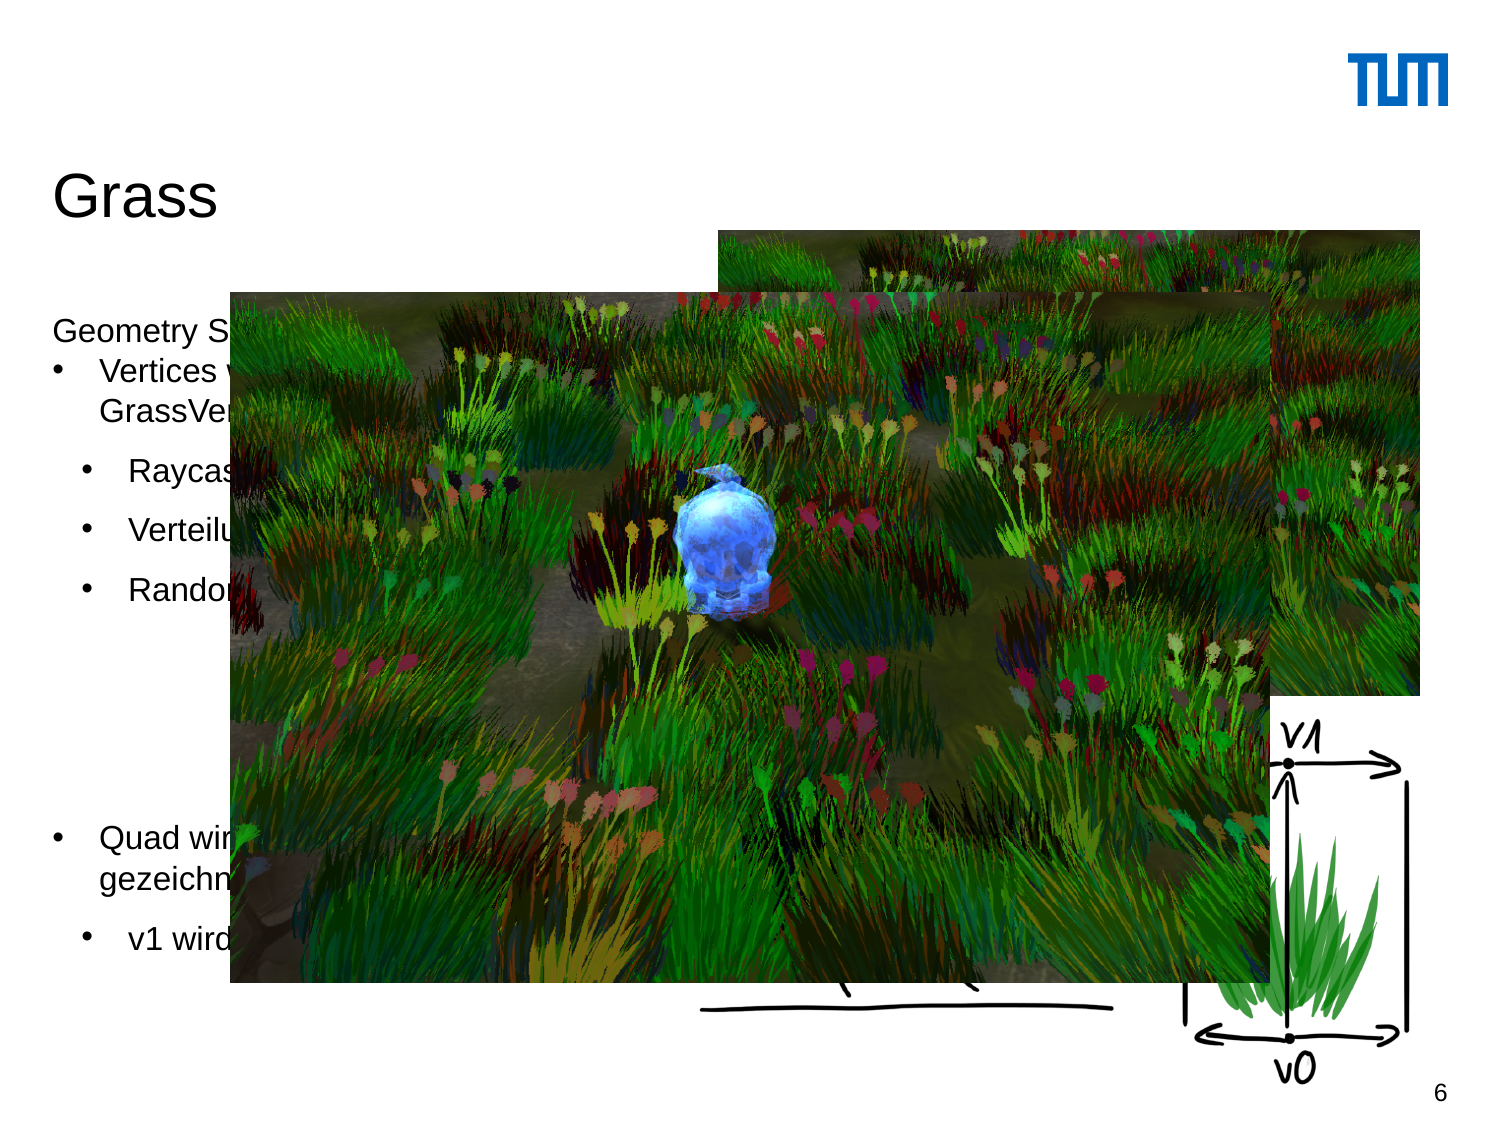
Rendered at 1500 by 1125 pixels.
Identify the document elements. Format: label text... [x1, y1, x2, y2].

picture [229, 230, 1500, 1125]
title Grass [52, 162, 1449, 231]
list Geometry Shader Vertices werden von GrassVertexGenerator übergeben Raycast um Terrain abzufragen Verteilung über PerlinNoise Random Color Quad wird anhand von v0 und v1 gezeichnet v1 wird passend zu Camera gezogen [52, 288, 710, 1061]
